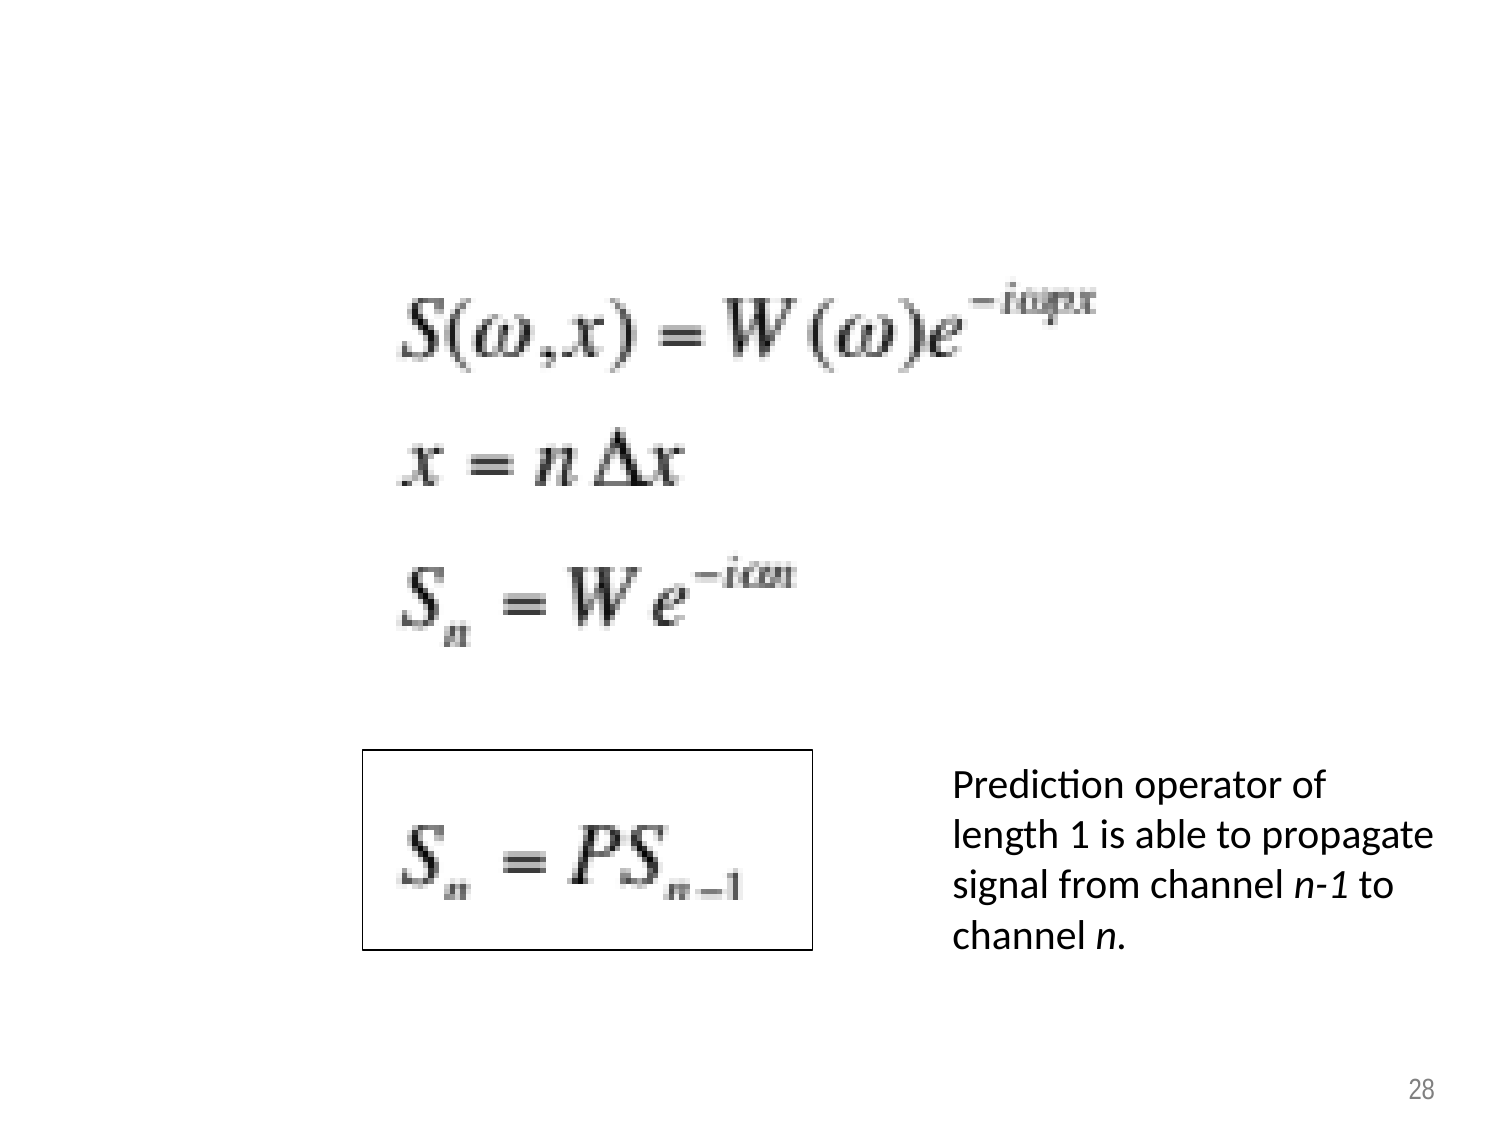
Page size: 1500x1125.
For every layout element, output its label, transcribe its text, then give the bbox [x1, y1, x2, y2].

text_box [362, 749, 813, 951]
text_box Prediction operator of length 1 is able to propagate signal from channel n-1 to channel n. [937, 749, 1450, 965]
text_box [386, 266, 1097, 901]
slide_number 28 [1137, 1062, 1451, 1113]
